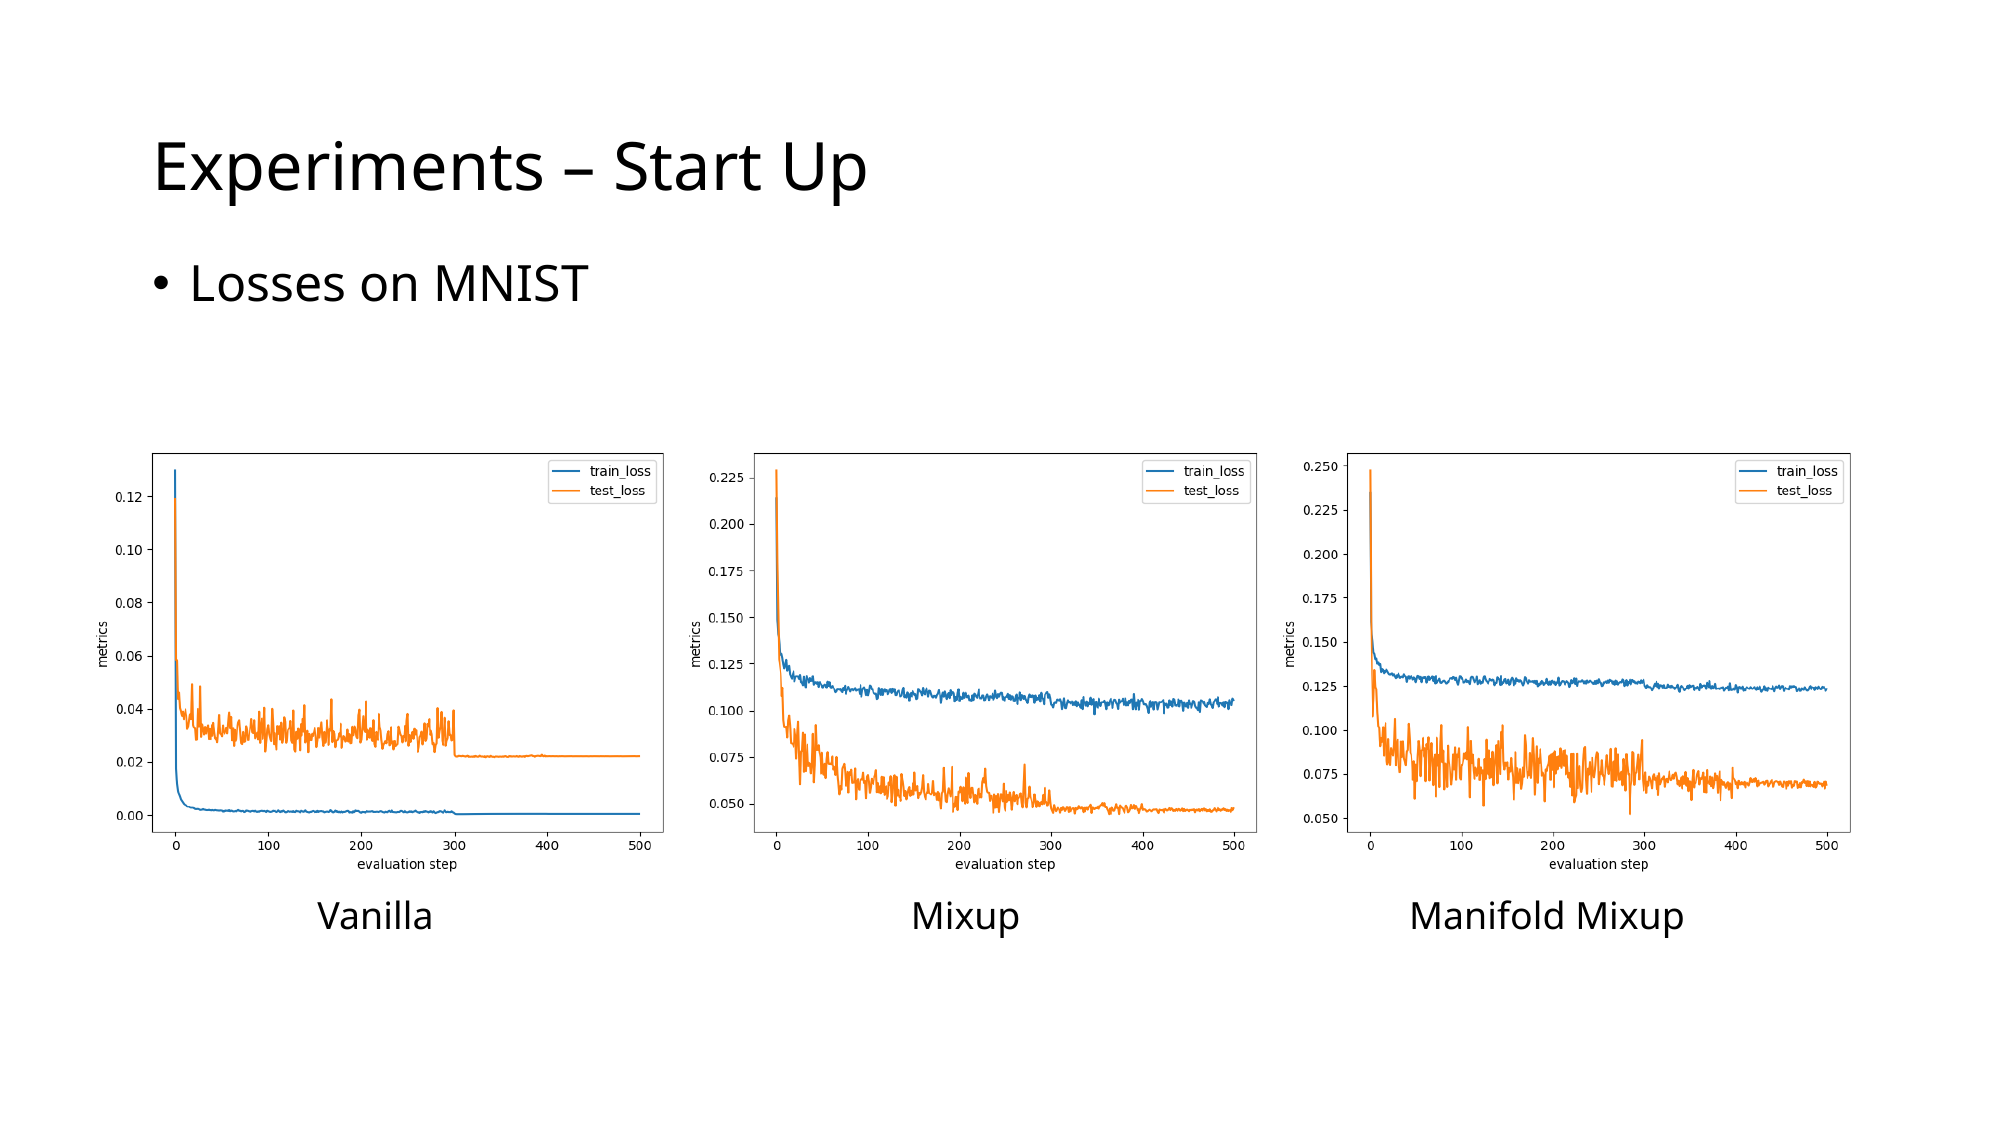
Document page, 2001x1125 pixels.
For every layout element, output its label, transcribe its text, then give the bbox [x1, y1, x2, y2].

list Losses on MNIST [137, 885, 1863, 965]
list Losses on MNIST [137, 250, 1863, 439]
text_box Mixup [896, 885, 1049, 945]
text_box Manifold Mixup [1394, 885, 1738, 945]
picture [82, 439, 1863, 885]
title Experiments – Start Up [137, 59, 1863, 250]
text_box Vanilla [302, 885, 456, 945]
